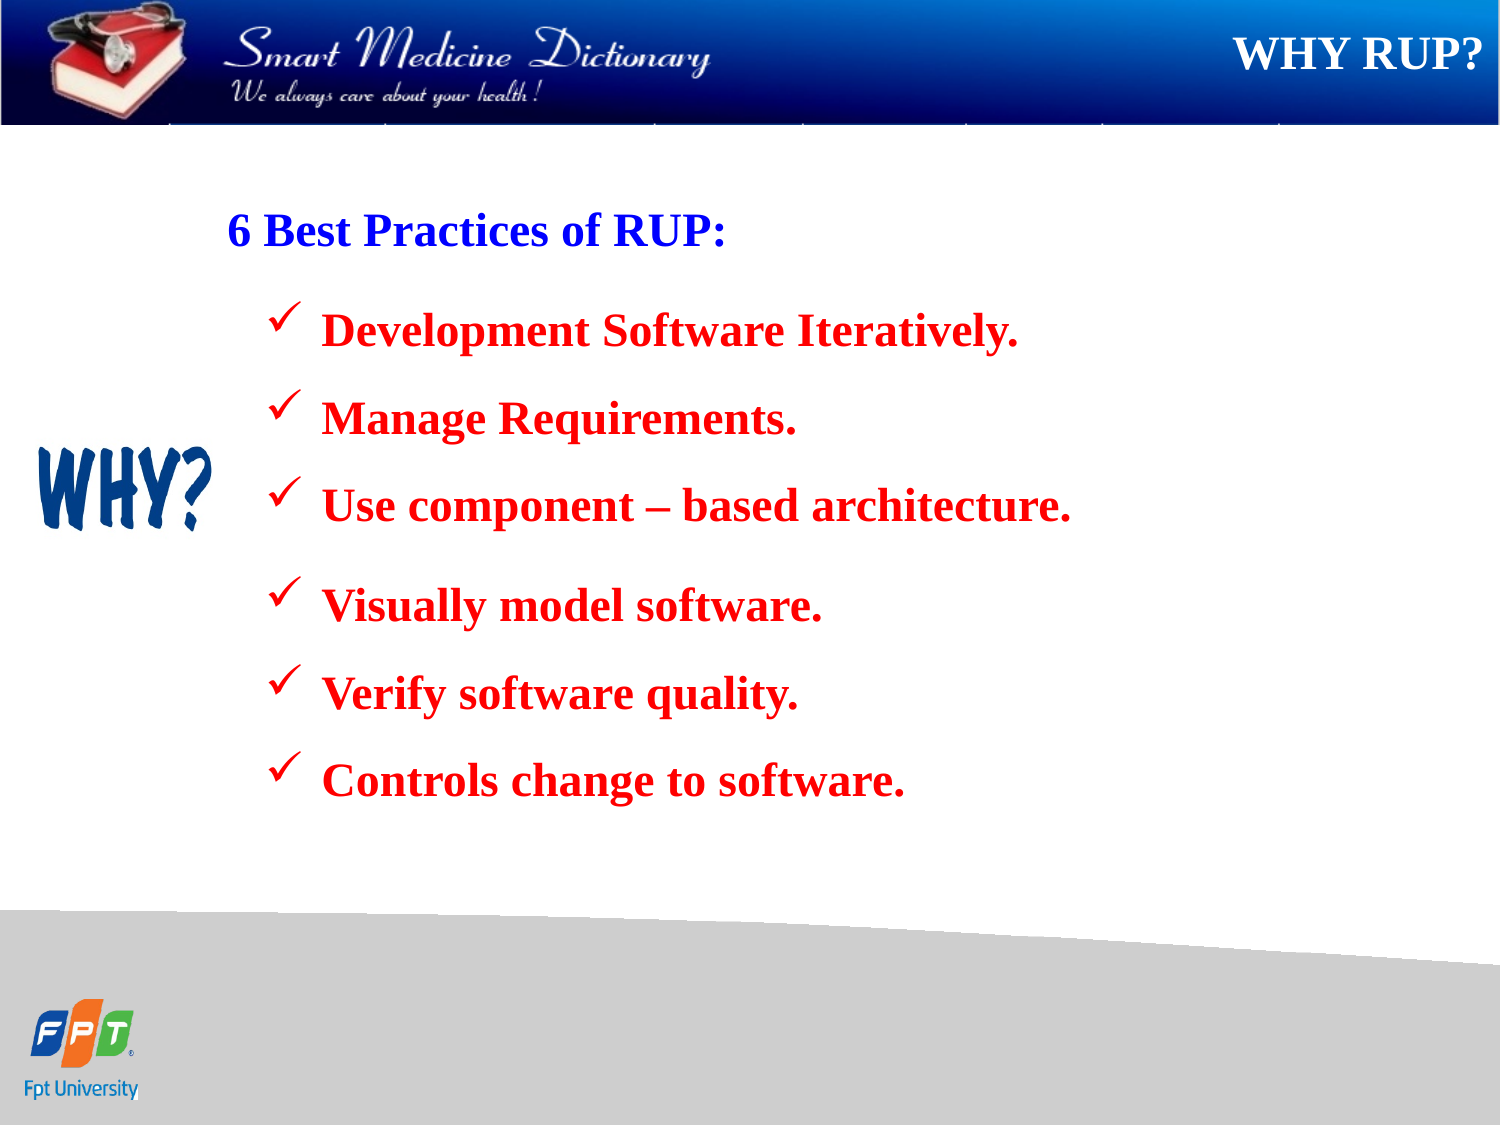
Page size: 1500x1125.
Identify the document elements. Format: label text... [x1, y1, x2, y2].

text_box Use component – based architecture. [254, 437, 1138, 563]
text_box Verify software quality. [249, 624, 963, 712]
text_box Development Software Iteratively. [249, 262, 1175, 388]
picture [0, 0, 1500, 126]
list 6 Best Practices of RUP: [212, 162, 1450, 873]
picture [0, 874, 1500, 1125]
text_box Controls change to software. [249, 712, 963, 838]
text_box Manage Requirements. [249, 350, 963, 437]
picture [0, 387, 251, 601]
text_box Visually model software. [249, 537, 963, 624]
